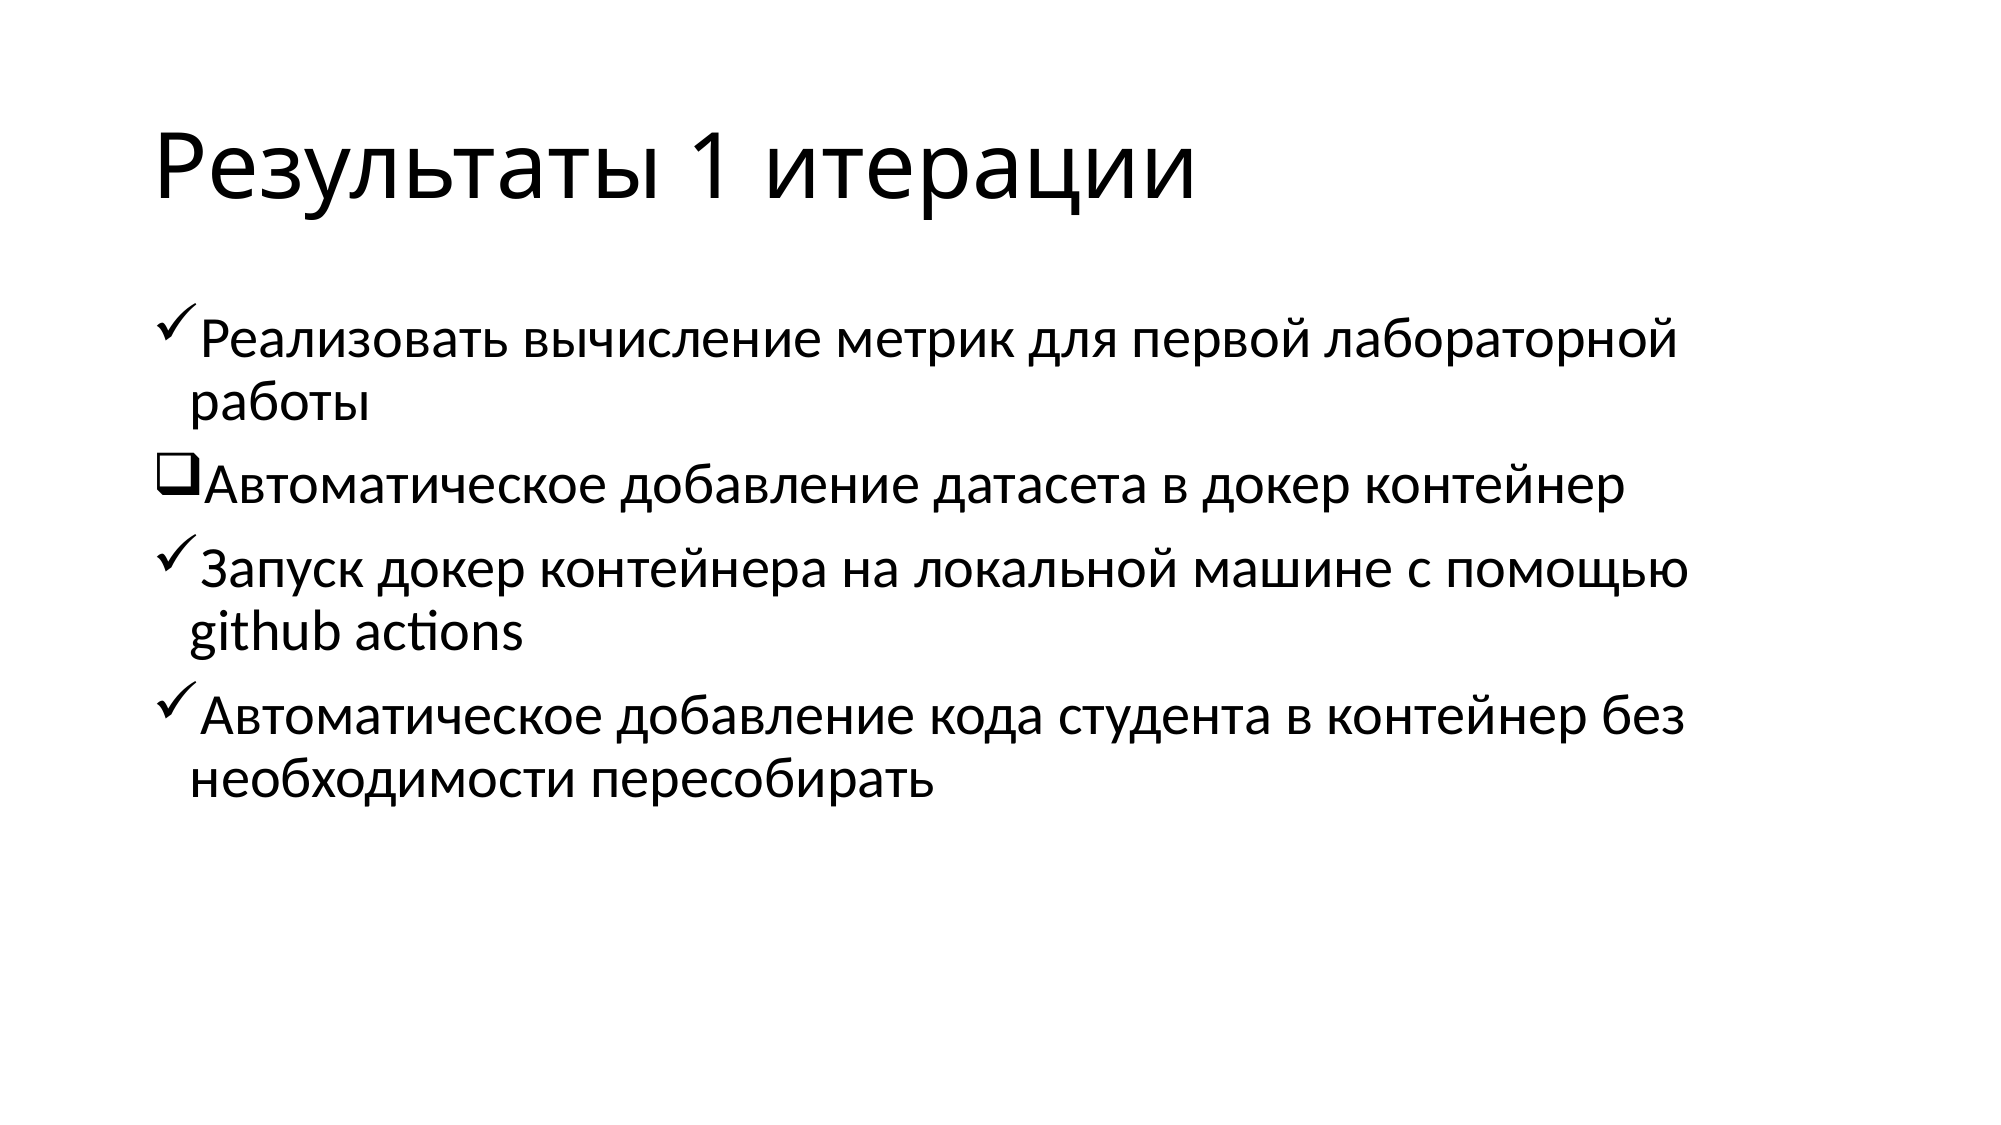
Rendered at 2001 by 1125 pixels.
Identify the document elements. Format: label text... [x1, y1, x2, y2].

list Реализовать вычисление метрик для первой лабораторной работы Автоматическое добавление датасета в докер контейнер Запуск докер контейнера на локальной машине с помощью github actions Автоматическое добавление кода студента в контейнер без необходимости пересобирать [137, 299, 1863, 1014]
title Результаты 1 итерации [137, 59, 1863, 278]
